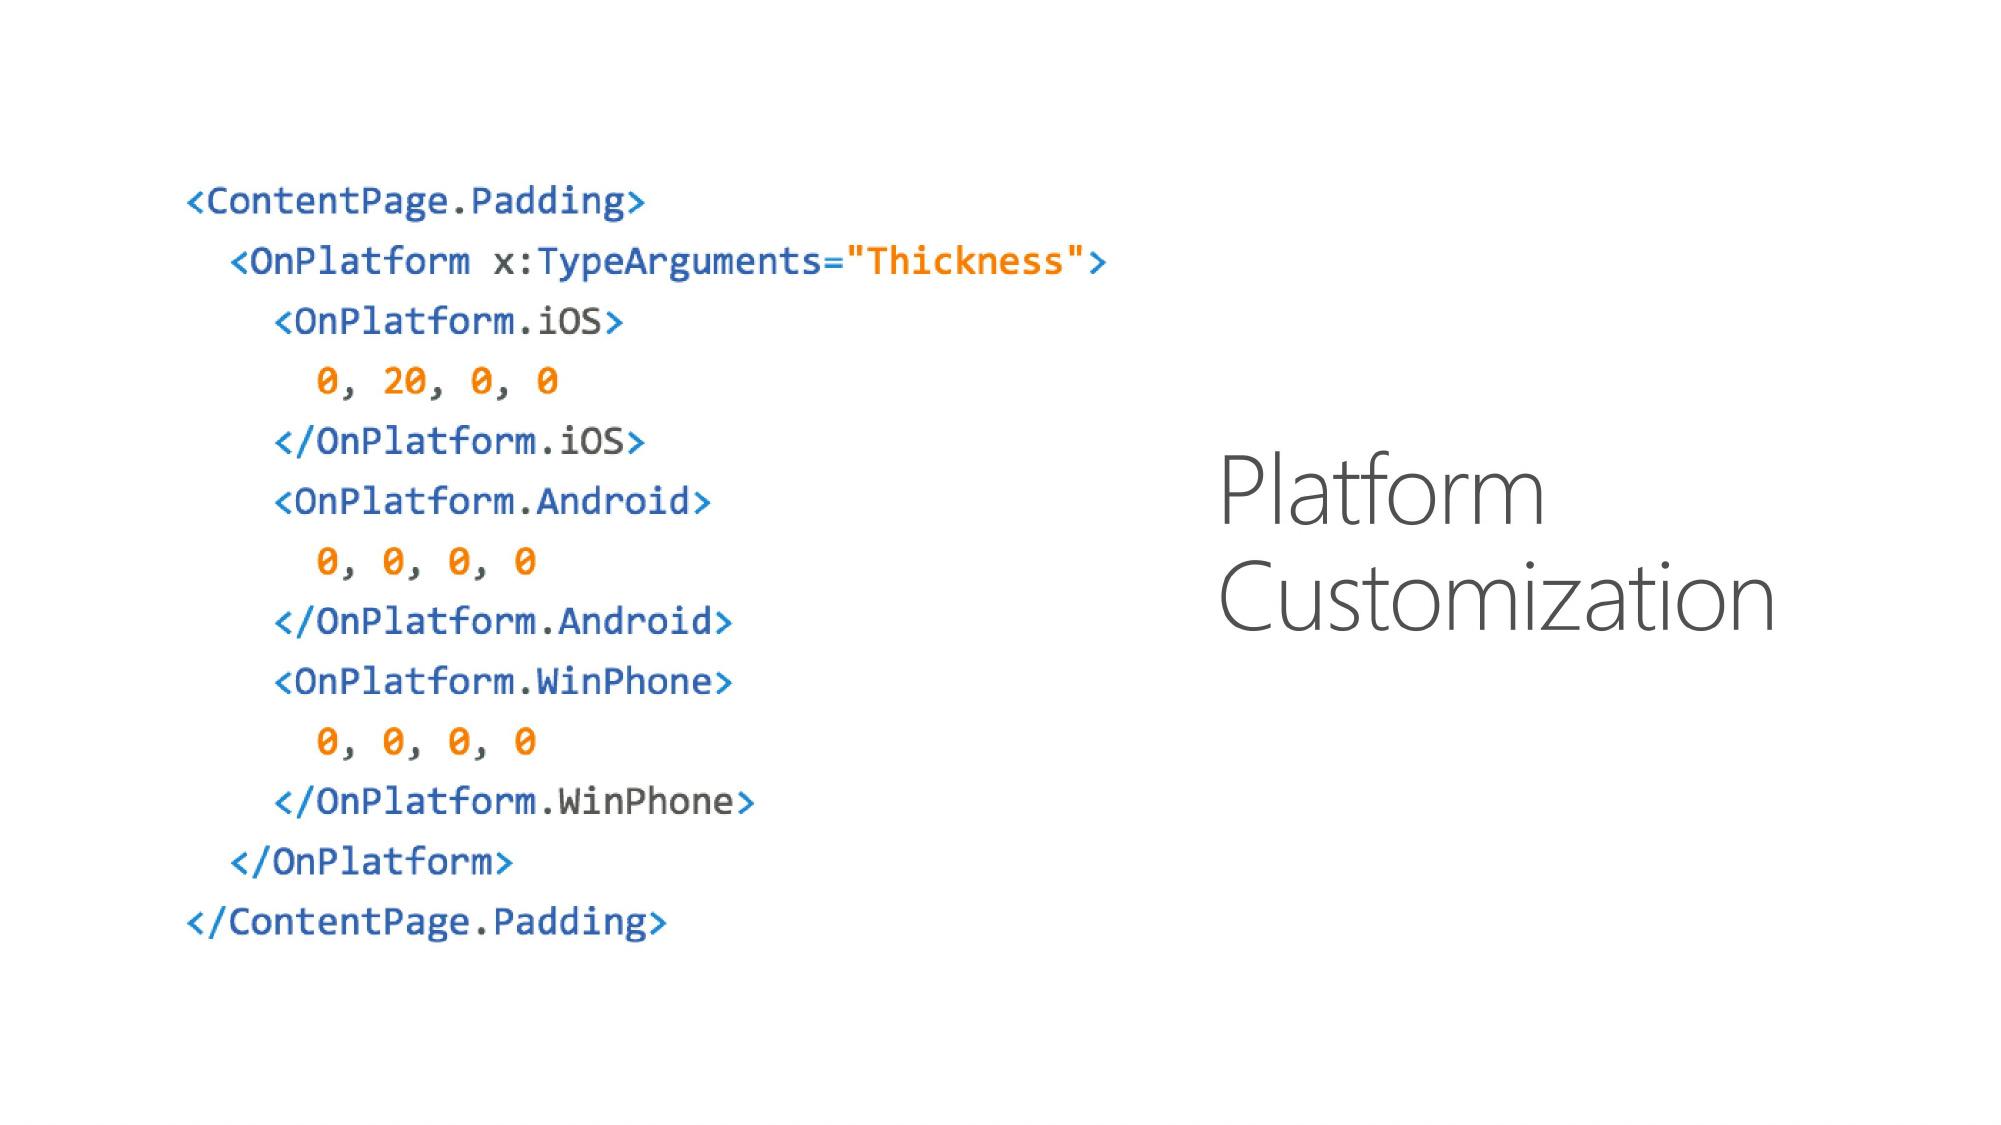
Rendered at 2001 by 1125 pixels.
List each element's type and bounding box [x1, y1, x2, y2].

list [0, 0, 2000, 1125]
